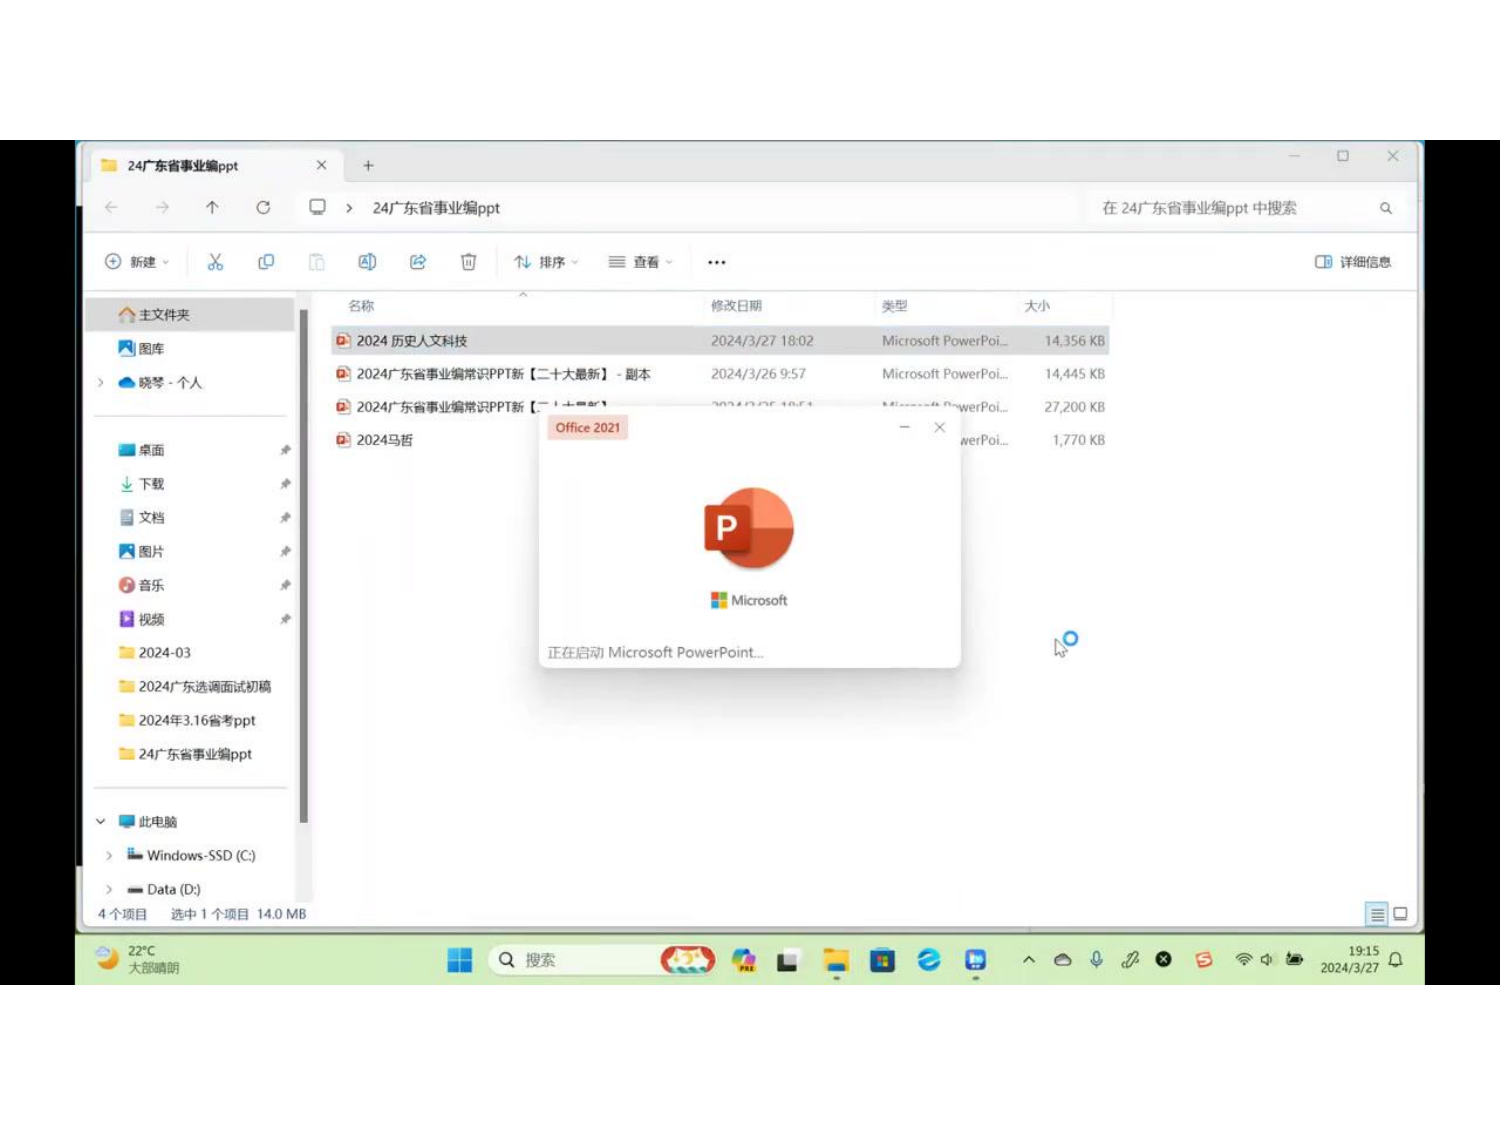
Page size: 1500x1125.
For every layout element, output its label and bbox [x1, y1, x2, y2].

picture [0, 140, 1500, 985]
